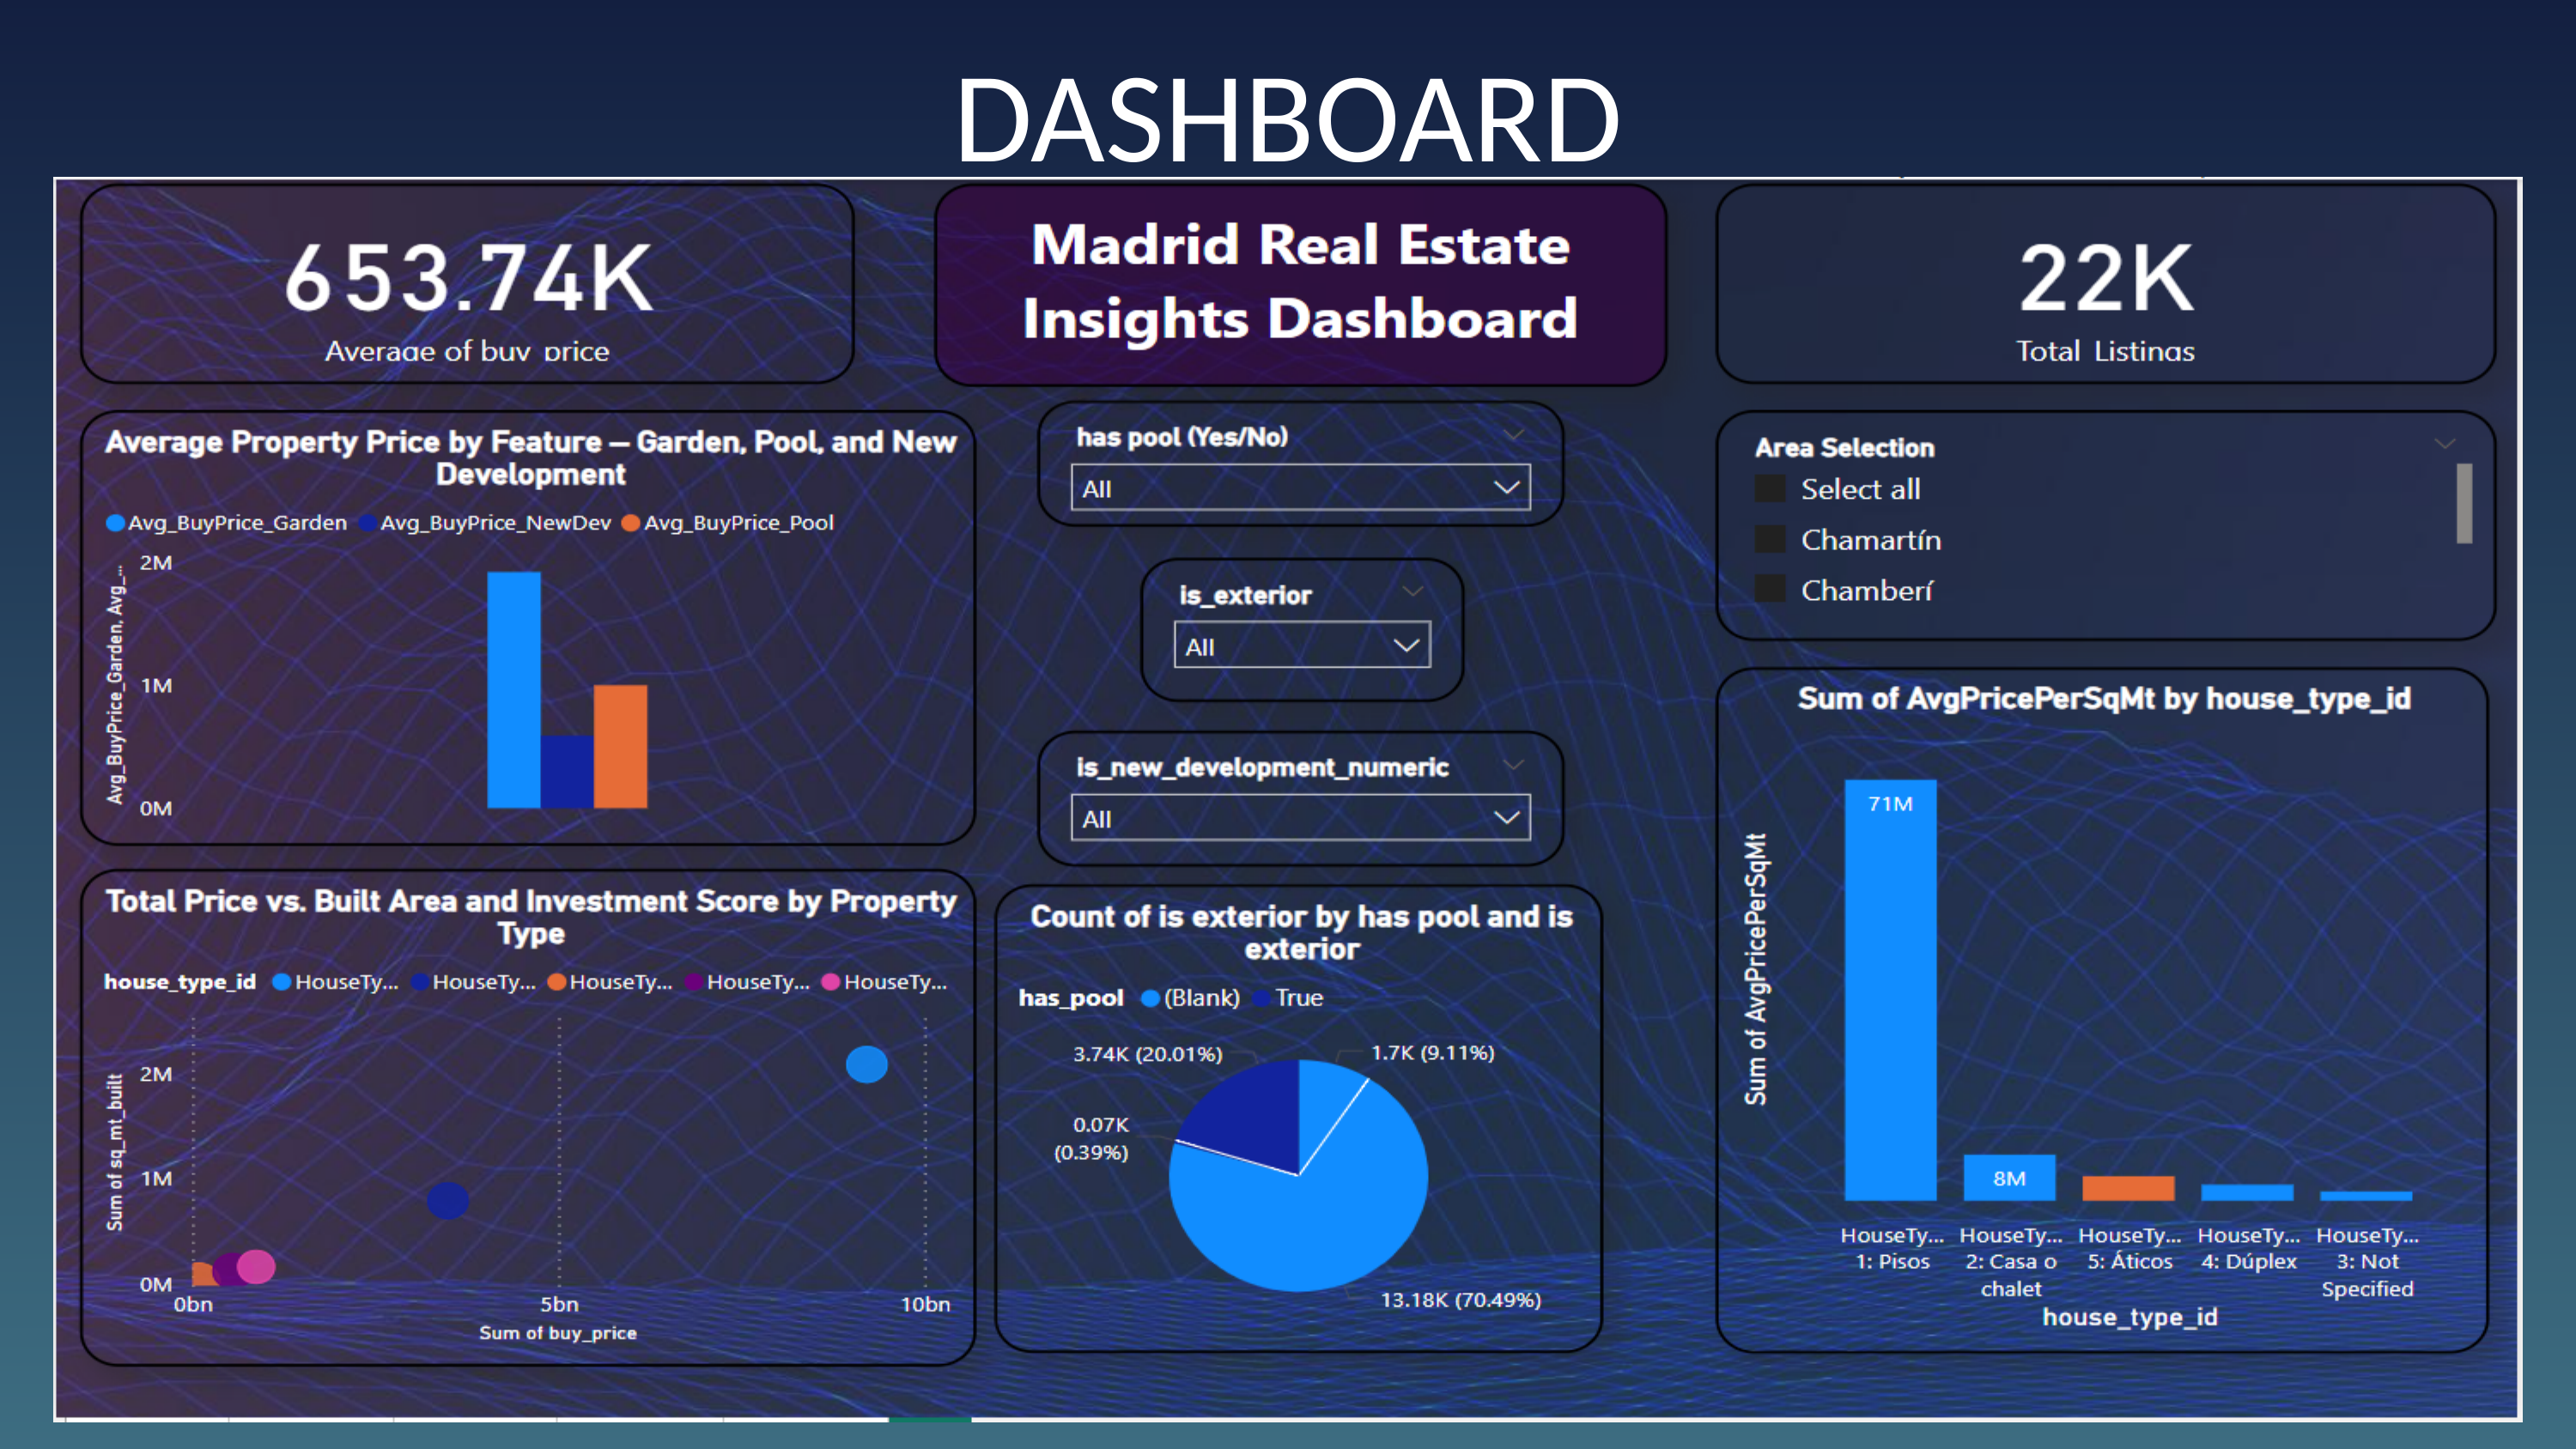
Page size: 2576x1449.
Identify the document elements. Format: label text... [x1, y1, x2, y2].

text_box DASHBOARD [337, 27, 2239, 174]
picture [53, 177, 2523, 1422]
